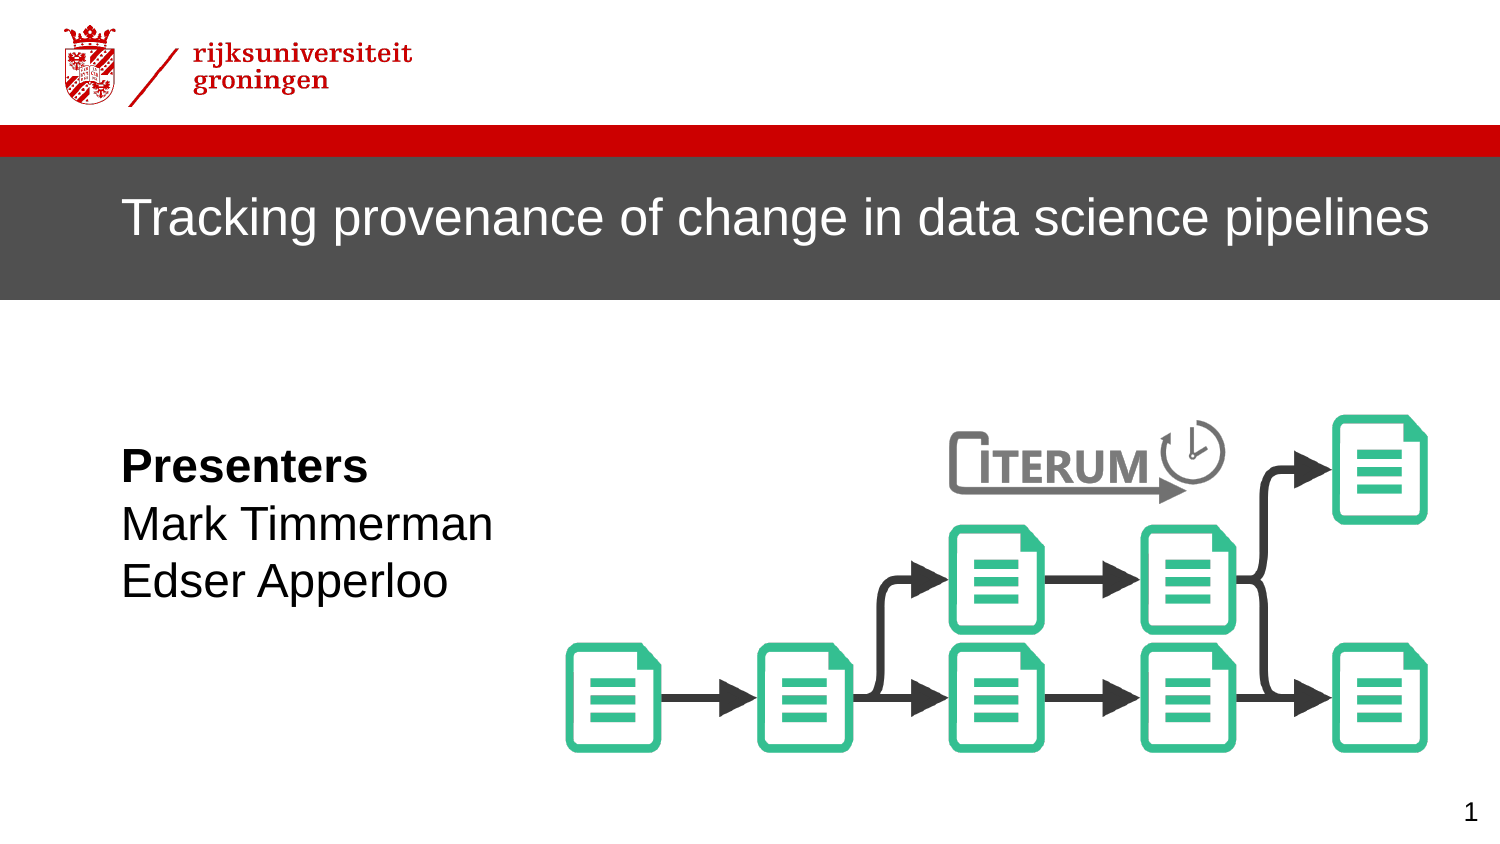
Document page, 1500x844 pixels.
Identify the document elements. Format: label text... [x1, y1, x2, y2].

picture [564, 413, 1429, 754]
slide_number ‹#› [1403, 779, 1494, 844]
subtitle Presenters Mark Timmerman Edser Apperloo [0, 372, 1125, 796]
title Tracking provenance of change in data science pipelines [0, 156, 1500, 300]
picture [64, 25, 412, 107]
